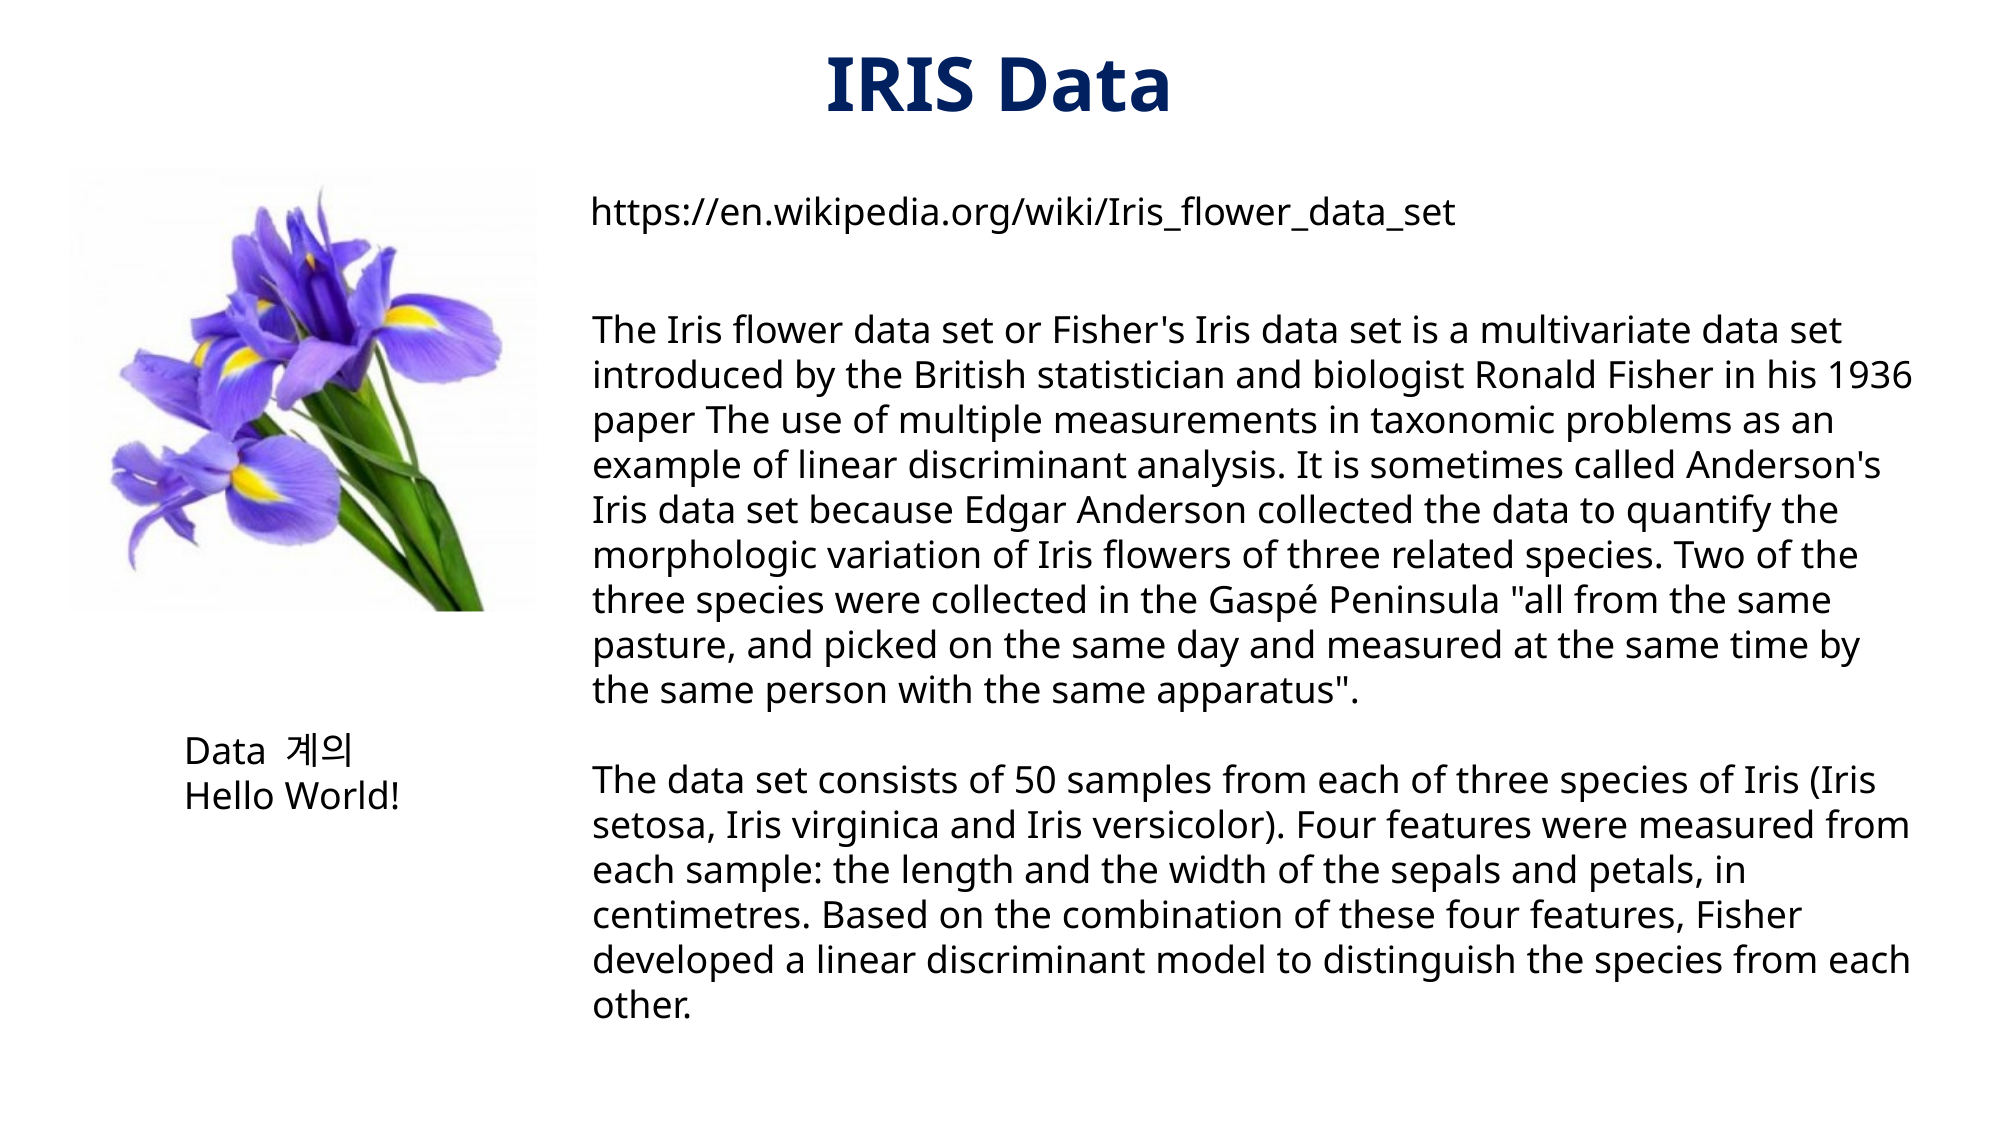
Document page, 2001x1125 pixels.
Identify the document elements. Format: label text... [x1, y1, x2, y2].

text_box Data 계의 Hello World! [169, 719, 416, 825]
text_box The Iris flower data set or Fisher's Iris data set is a multivariate data set introduced by the British statistician and biologist Ronald Fisher in his 1936 paper The use of multiple measurements in taxonomic problems as an example of linear discriminant analysis. It is sometimes called Anderson's Iris data set because Edgar Anderson collected the data to quantify the morphologic variation of Iris flowers of three related species. Two of the three species were collected in the Gaspé Peninsula "all from the same pasture, and picked on the same day and measured at the same time by the same person with the same apparatus". The data set consists of 50 samples from each of three species of Iris (Iris setosa, Iris virginica and Iris versicolor). Four features were measured from each sample: the length and the width of the sepals and petals, in centimetres. Based on the combination of these four features, Fisher developed a linear discriminant model to distinguish the species from each other. [577, 298, 1933, 1033]
text_box https://en.wikipedia.org/wiki/Iris_flower_data_set [575, 180, 1472, 241]
picture [58, 150, 537, 618]
text_box IRIS Data [0, 12, 2000, 163]
